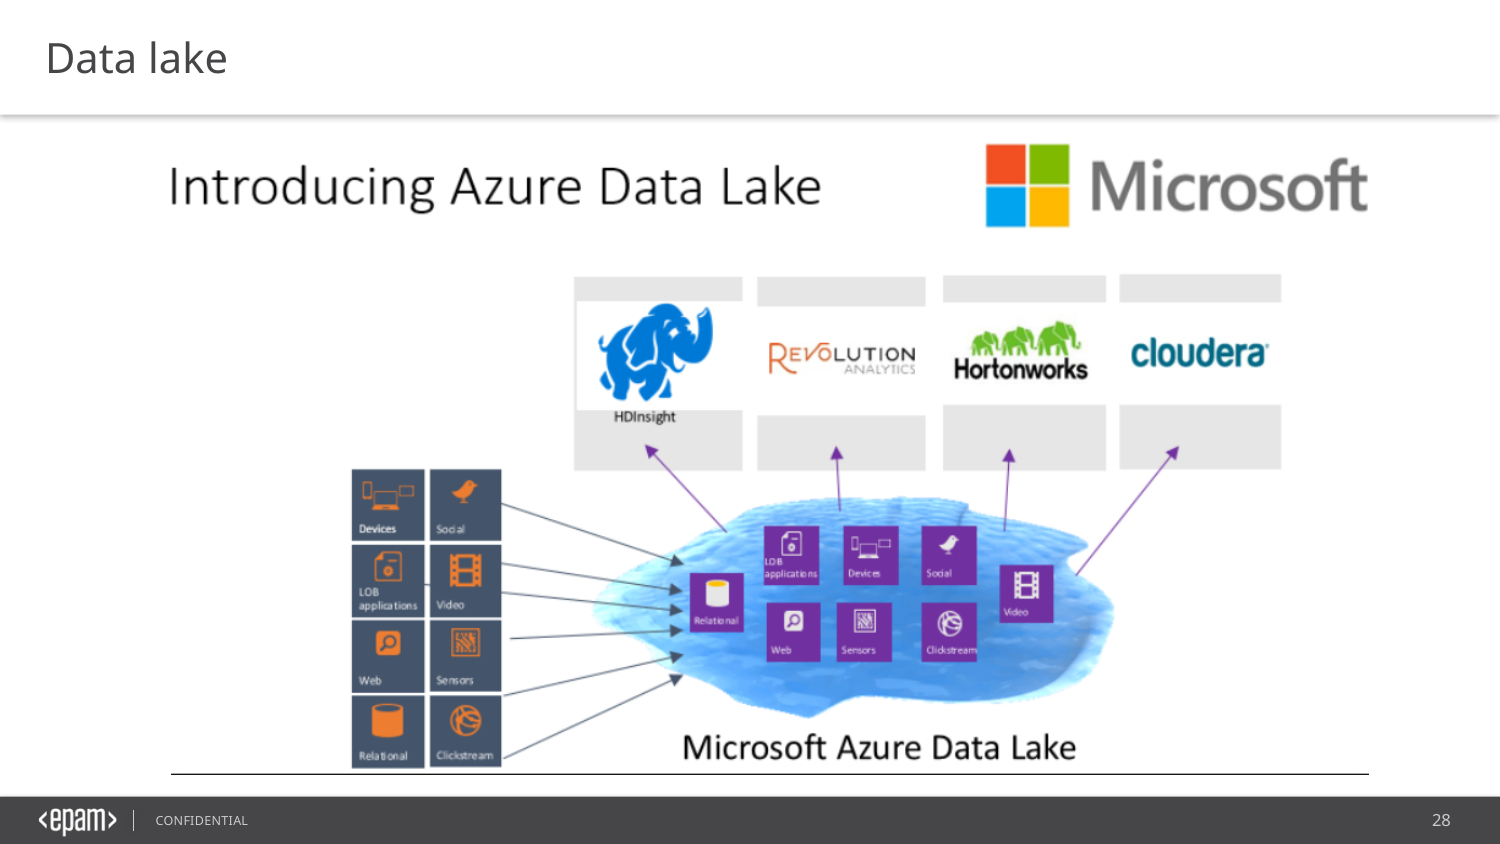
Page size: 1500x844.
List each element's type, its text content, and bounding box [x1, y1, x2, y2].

picture [170, 141, 1369, 775]
picture [38, 808, 117, 837]
list Data lake [0, 0, 1500, 115]
